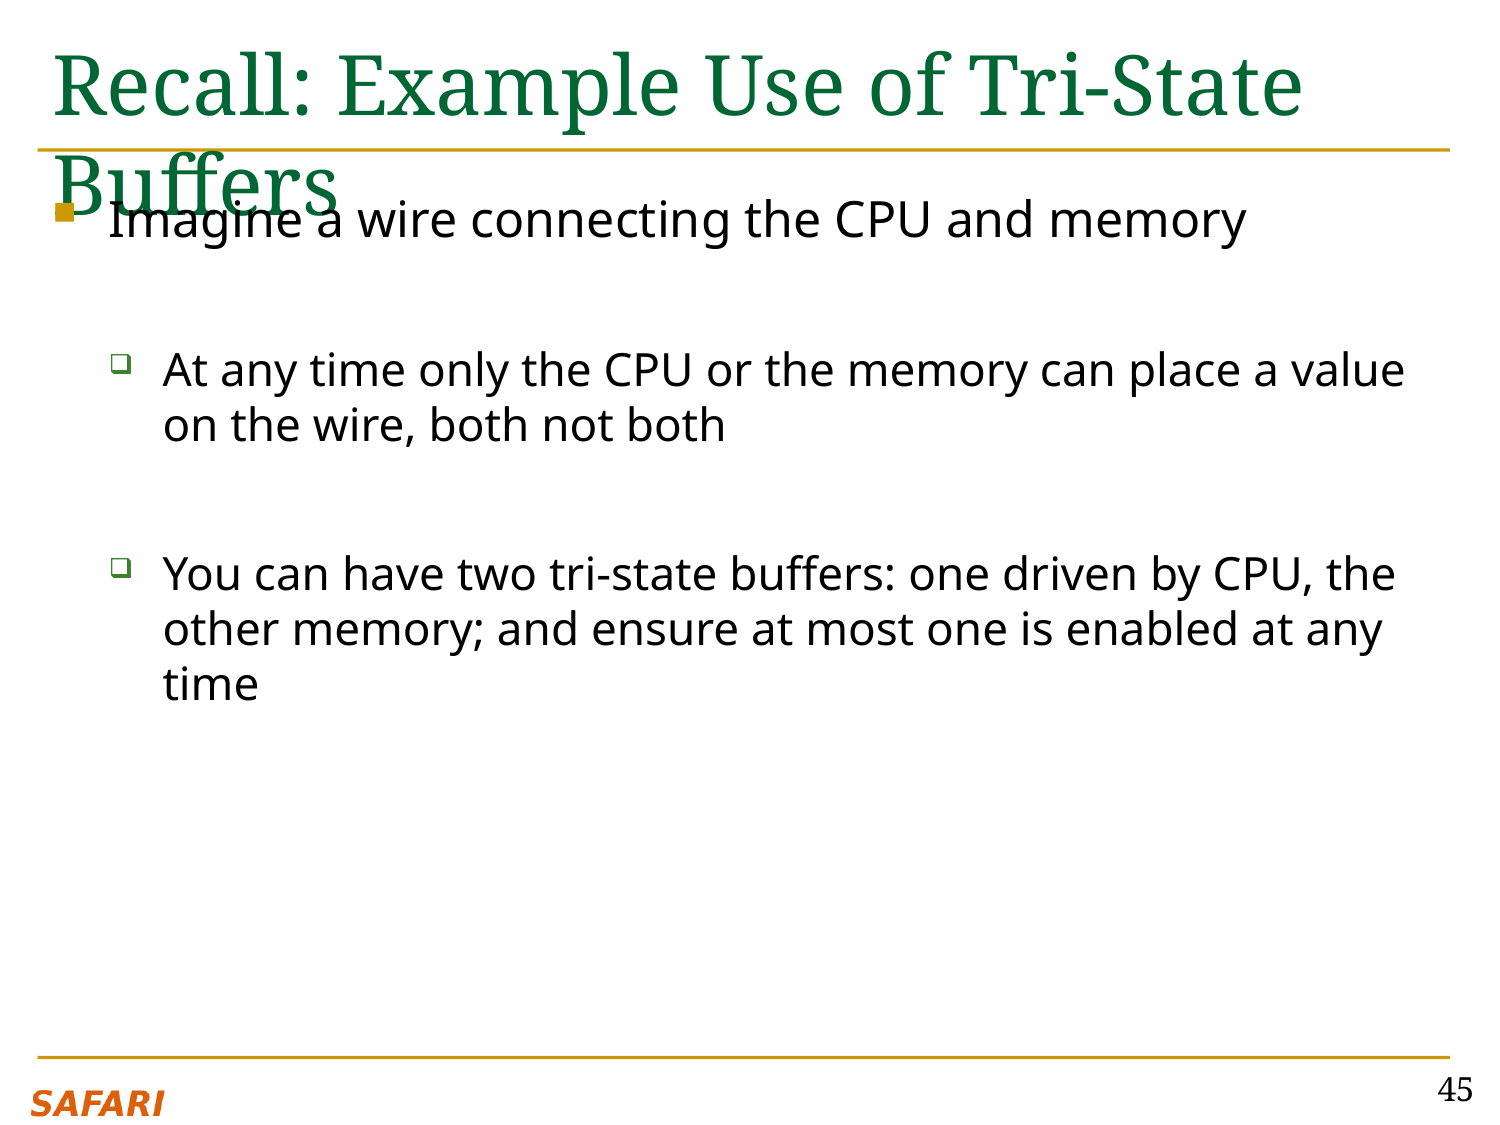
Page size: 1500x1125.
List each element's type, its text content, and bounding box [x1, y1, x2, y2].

slide_number 45 [1139, 1045, 1490, 1121]
title Recall: Example Use of Tri-State Buffers [37, 24, 1450, 170]
list Imagine a wire connecting the CPU and memory At any time only the CPU or the memory can place a value on the wire, both not both You can have two tri-state buffers: one driven by CPU, the other memory; and ensure at most one is enabled at any time [37, 179, 1450, 1025]
picture [29, 1083, 169, 1124]
